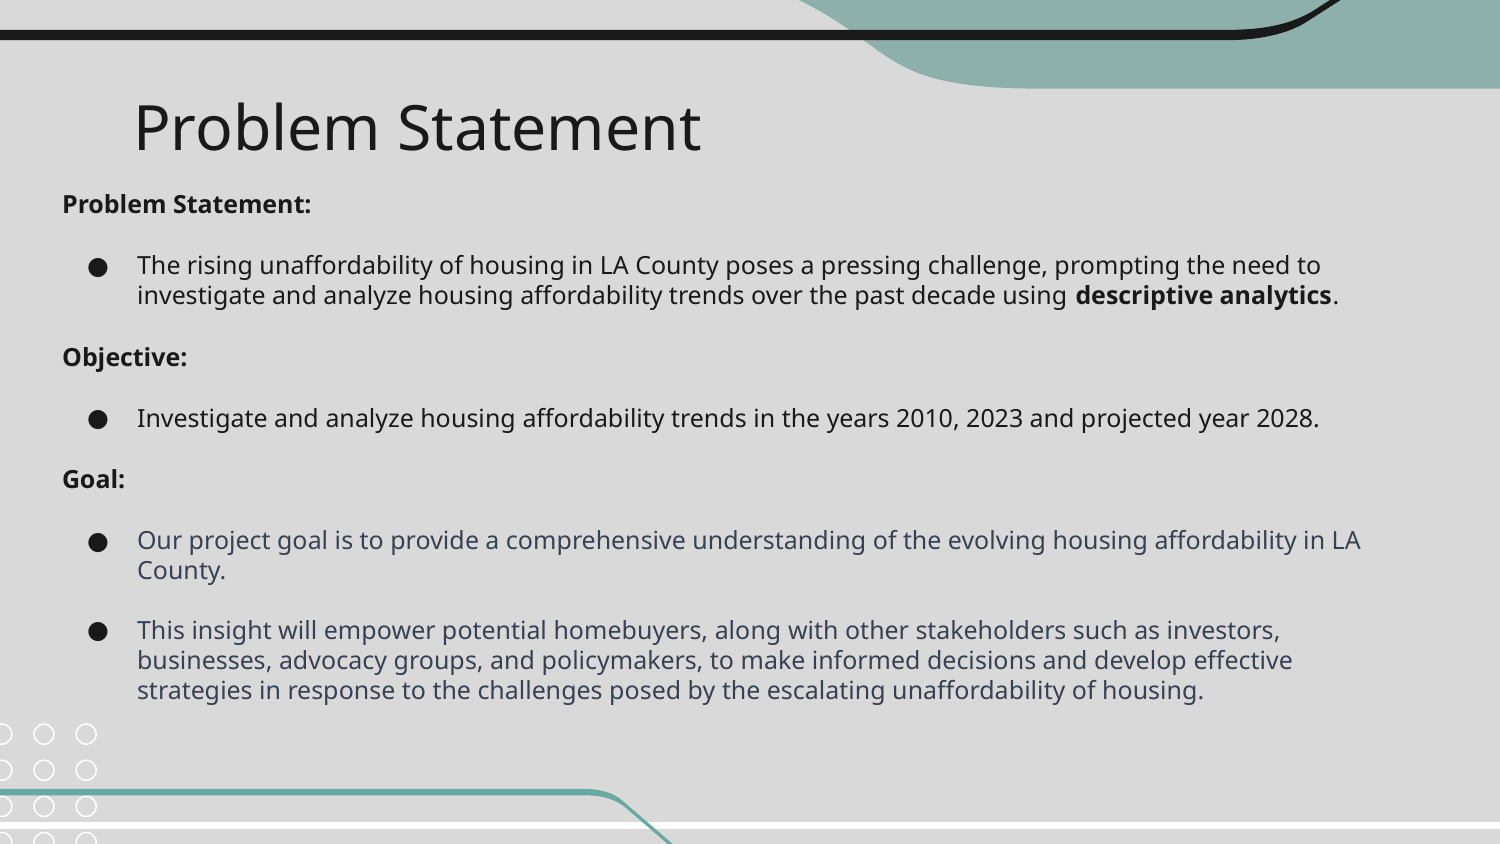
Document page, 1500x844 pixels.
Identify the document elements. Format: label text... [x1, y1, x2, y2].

title Problem Statement [118, 72, 1382, 167]
text_box Problem Statement: The rising unaffordability of housing in LA County poses a pressing challenge, prompting the need to investigate and analyze housing affordability trends over the past decade using descriptive analytics. Objective: Investigate and analyze housing affordability trends in the years 2010, 2023 and projected year 2028. Goal: Our project goal is to provide a comprehensive understanding of the evolving housing affordability in LA County. This insight will empower potential homebuyers, along with other stakeholders such as investors, businesses, advocacy groups, and policymakers, to make informed decisions and develop effective strategies in response to the challenges posed by the escalating unaffordability of housing. [47, 173, 1410, 783]
